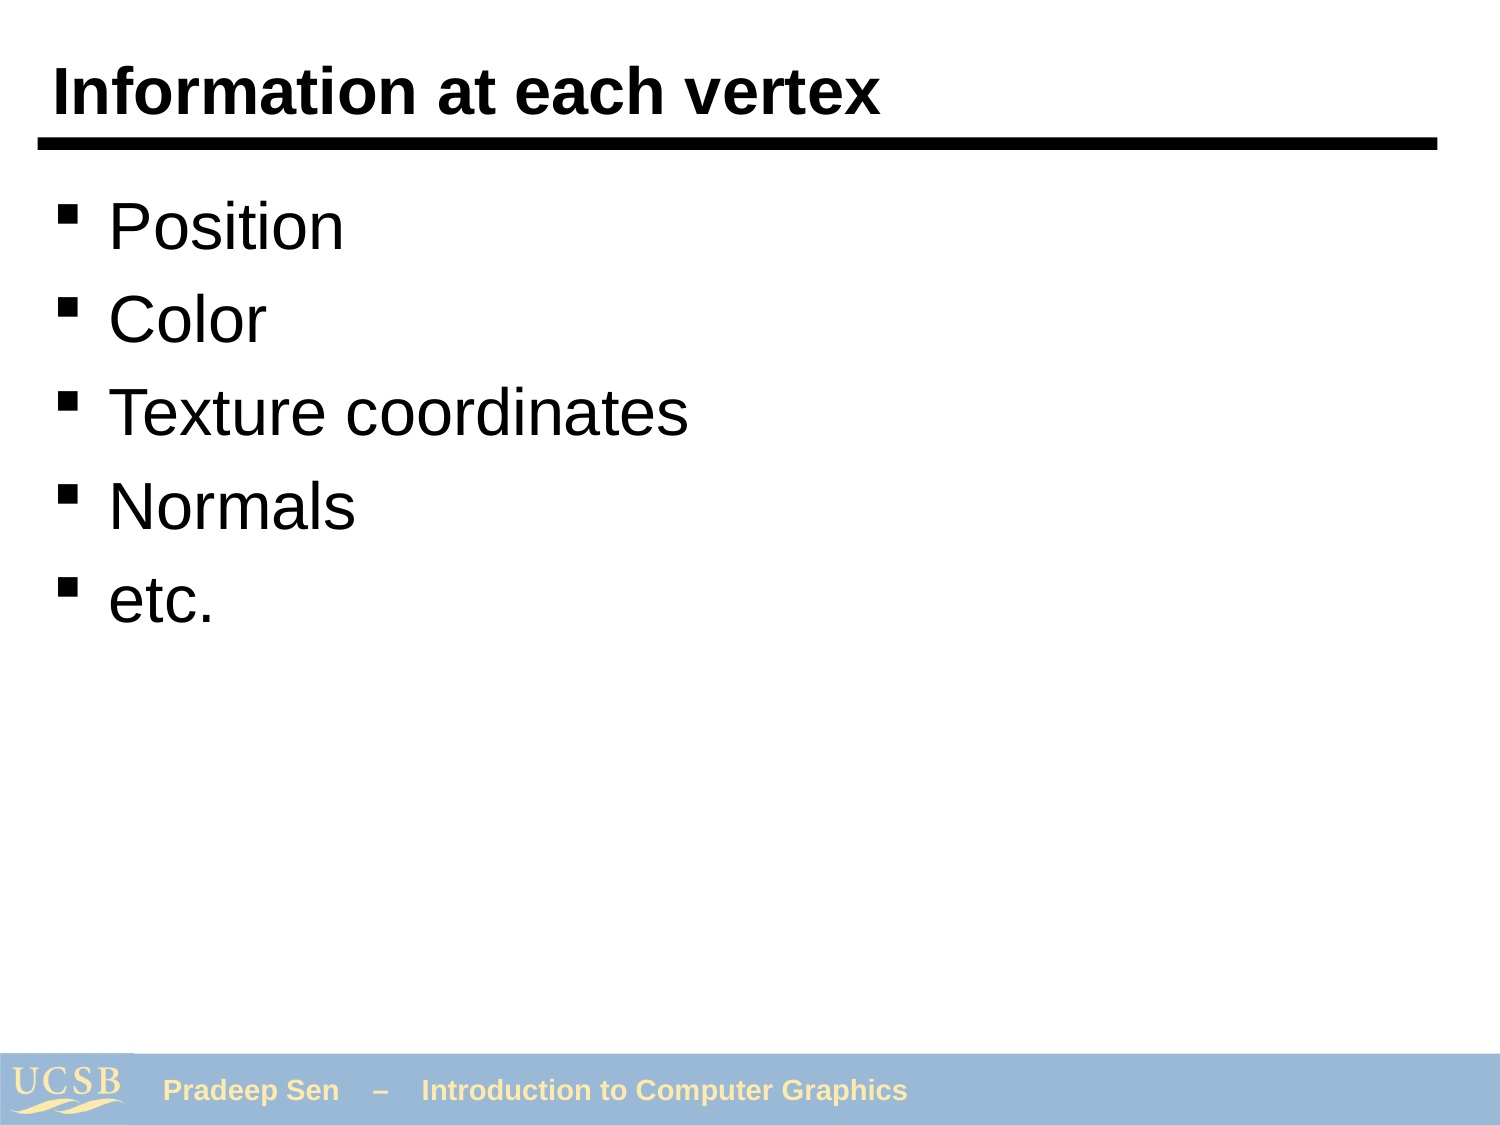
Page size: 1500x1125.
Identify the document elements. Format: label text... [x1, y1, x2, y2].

list Position Color Texture coordinates Normals etc. [37, 174, 1438, 1025]
title Orthographic projection [0, 1053, 128, 1125]
title Information at each vertex [37, 37, 1438, 138]
